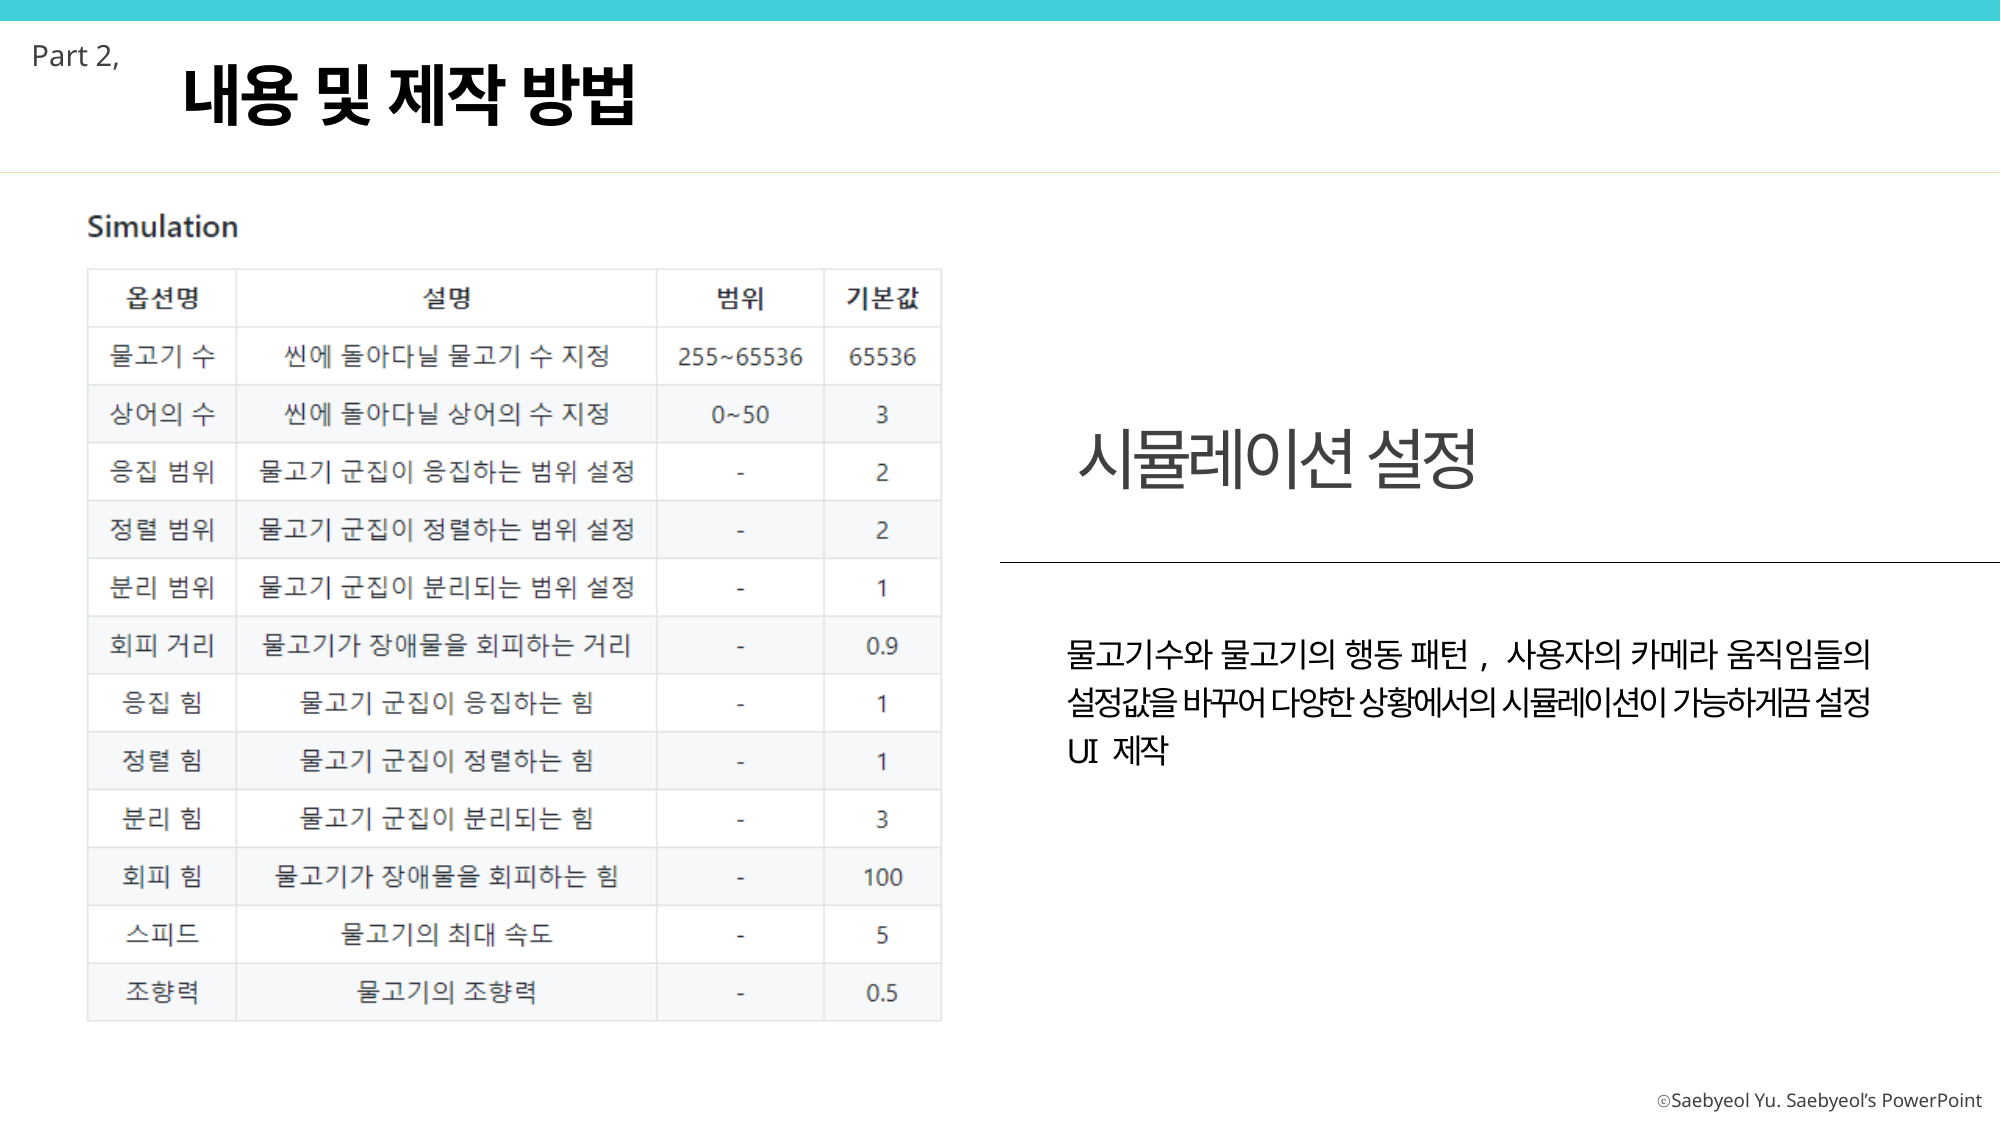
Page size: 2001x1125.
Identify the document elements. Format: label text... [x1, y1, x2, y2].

text_box 물고기수와 물고기의 행동 패턴, 사용자의 카메라 움직임들의 설정값을 바꾸어 다양한 상황에서의 시뮬레이션이 가능하게끔 설정 UI 제작 [1051, 618, 1885, 778]
text_box Part 2, [16, 29, 300, 80]
text_box [0, 0, 2000, 22]
picture [81, 202, 958, 1036]
text_box 시뮬레이션 설정 [1061, 410, 1497, 506]
text_box 내용 및 제작 방법 [166, 46, 656, 142]
